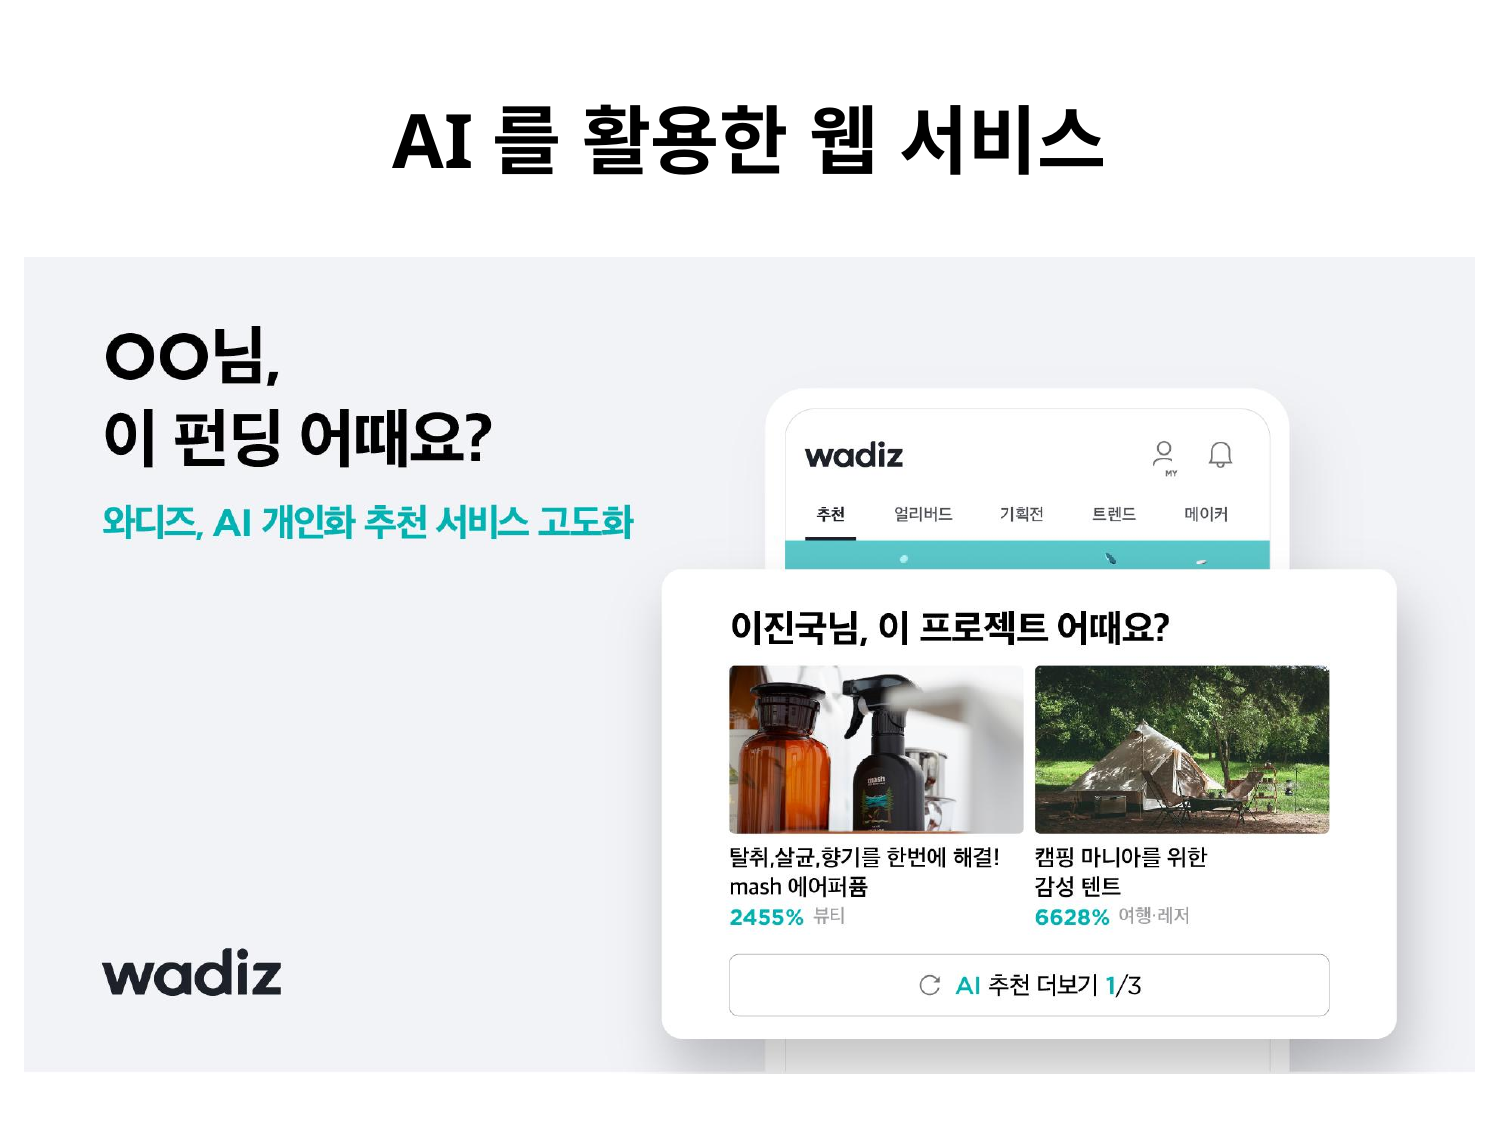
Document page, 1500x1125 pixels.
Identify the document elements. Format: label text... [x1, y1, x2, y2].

picture [24, 257, 1476, 1075]
title AI를 활용한 웹 서비스 [75, 45, 1425, 233]
